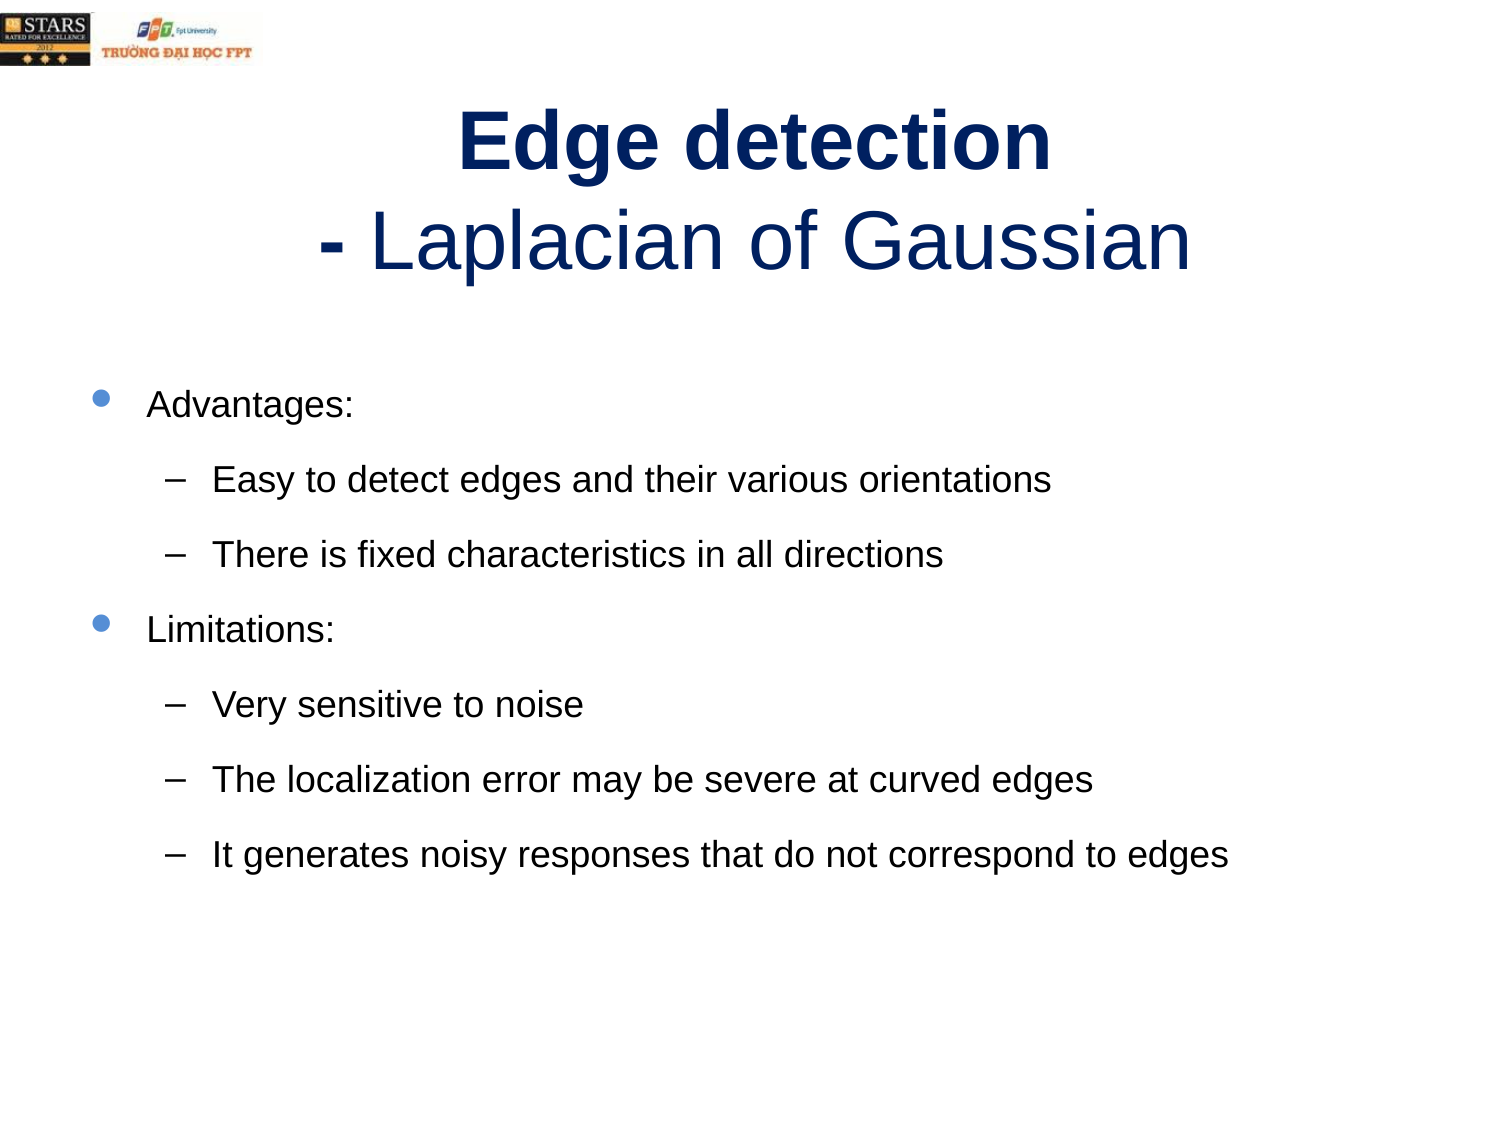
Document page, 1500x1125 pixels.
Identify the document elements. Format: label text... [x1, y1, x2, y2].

list Advantages: Easy to detect edges and their various orientations There is fixed characteristics in all directions Limitations: Very sensitive to noise The localization error may be severe at curved edges It generates noisy responses that do not correspond to edges [75, 350, 1425, 1043]
title Edge detection - Laplacian of Gaussian [80, 97, 1431, 275]
picture [0, 12, 263, 66]
